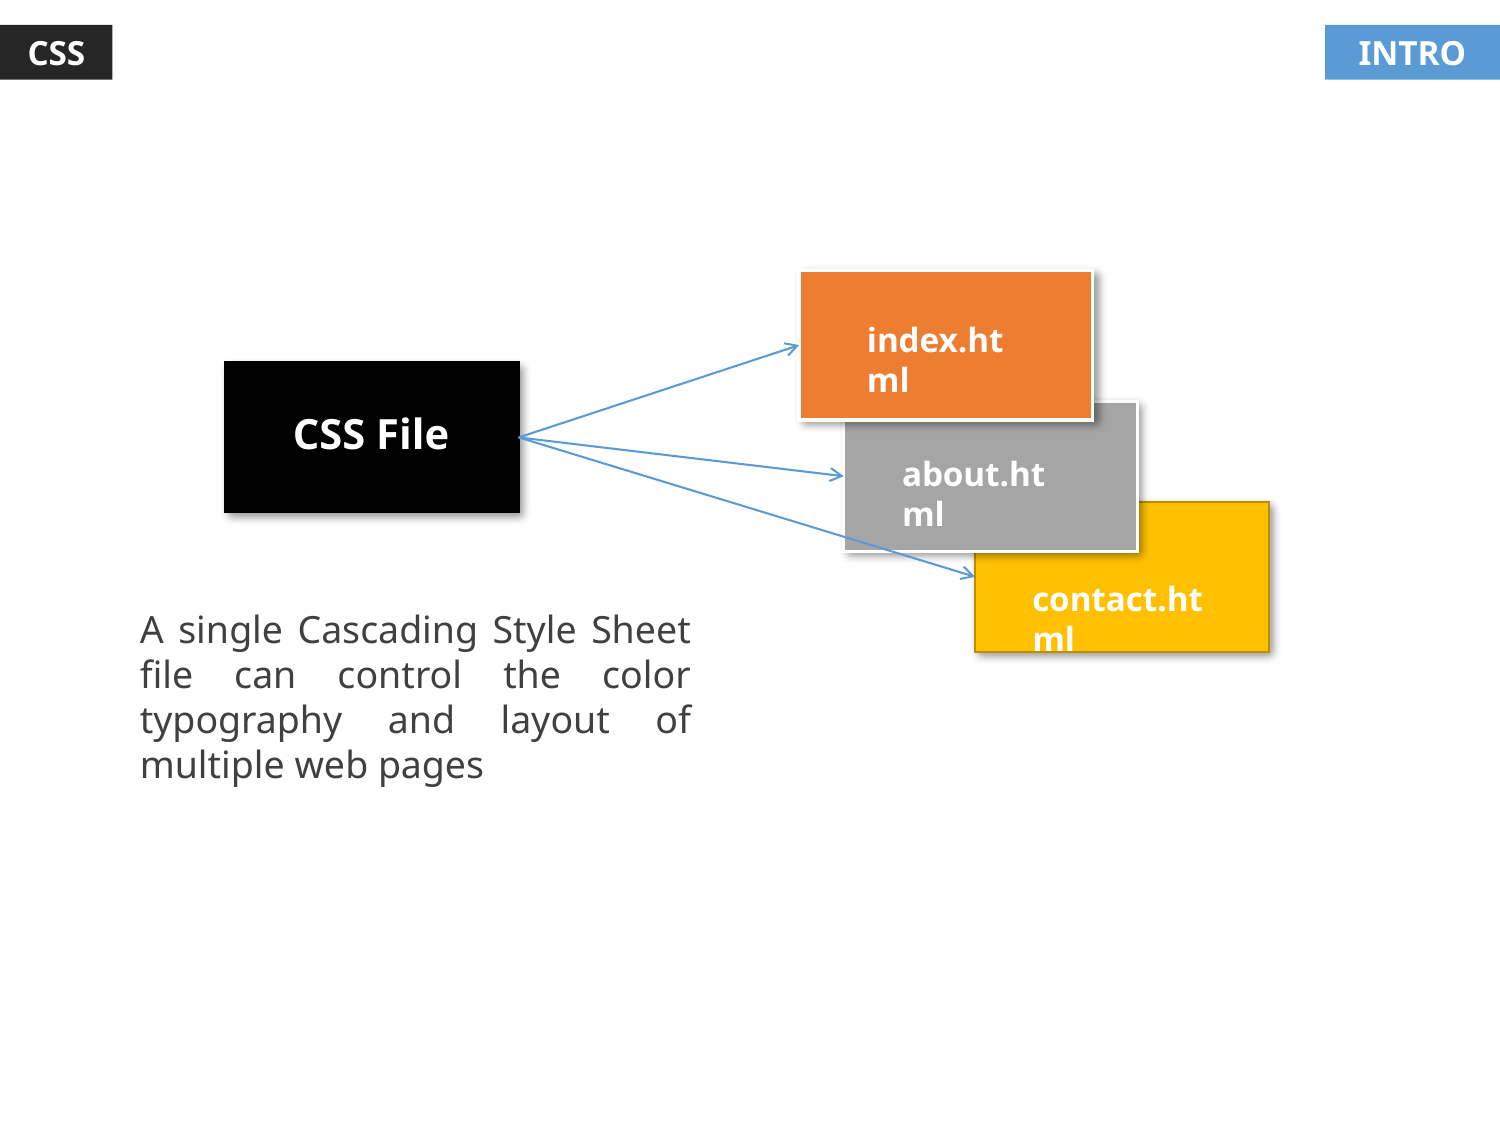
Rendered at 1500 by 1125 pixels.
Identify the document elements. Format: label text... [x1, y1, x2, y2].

text_box CSS [0, 24, 113, 80]
text_box CSS File [278, 400, 466, 466]
text_box about.html [975, 446, 1087, 541]
text_box index.html [852, 312, 1040, 407]
text_box INTRO [1325, 24, 1500, 80]
text_box [974, 501, 1270, 653]
text_box [797, 269, 1094, 422]
text_box contact.html [1017, 570, 1238, 666]
text_box [842, 400, 1139, 553]
text_box [224, 361, 518, 513]
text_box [518, 437, 975, 577]
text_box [518, 345, 799, 437]
text_box A single Cascading Style Sheet file can control the color typography and layout of multiple web pages [124, 598, 707, 794]
